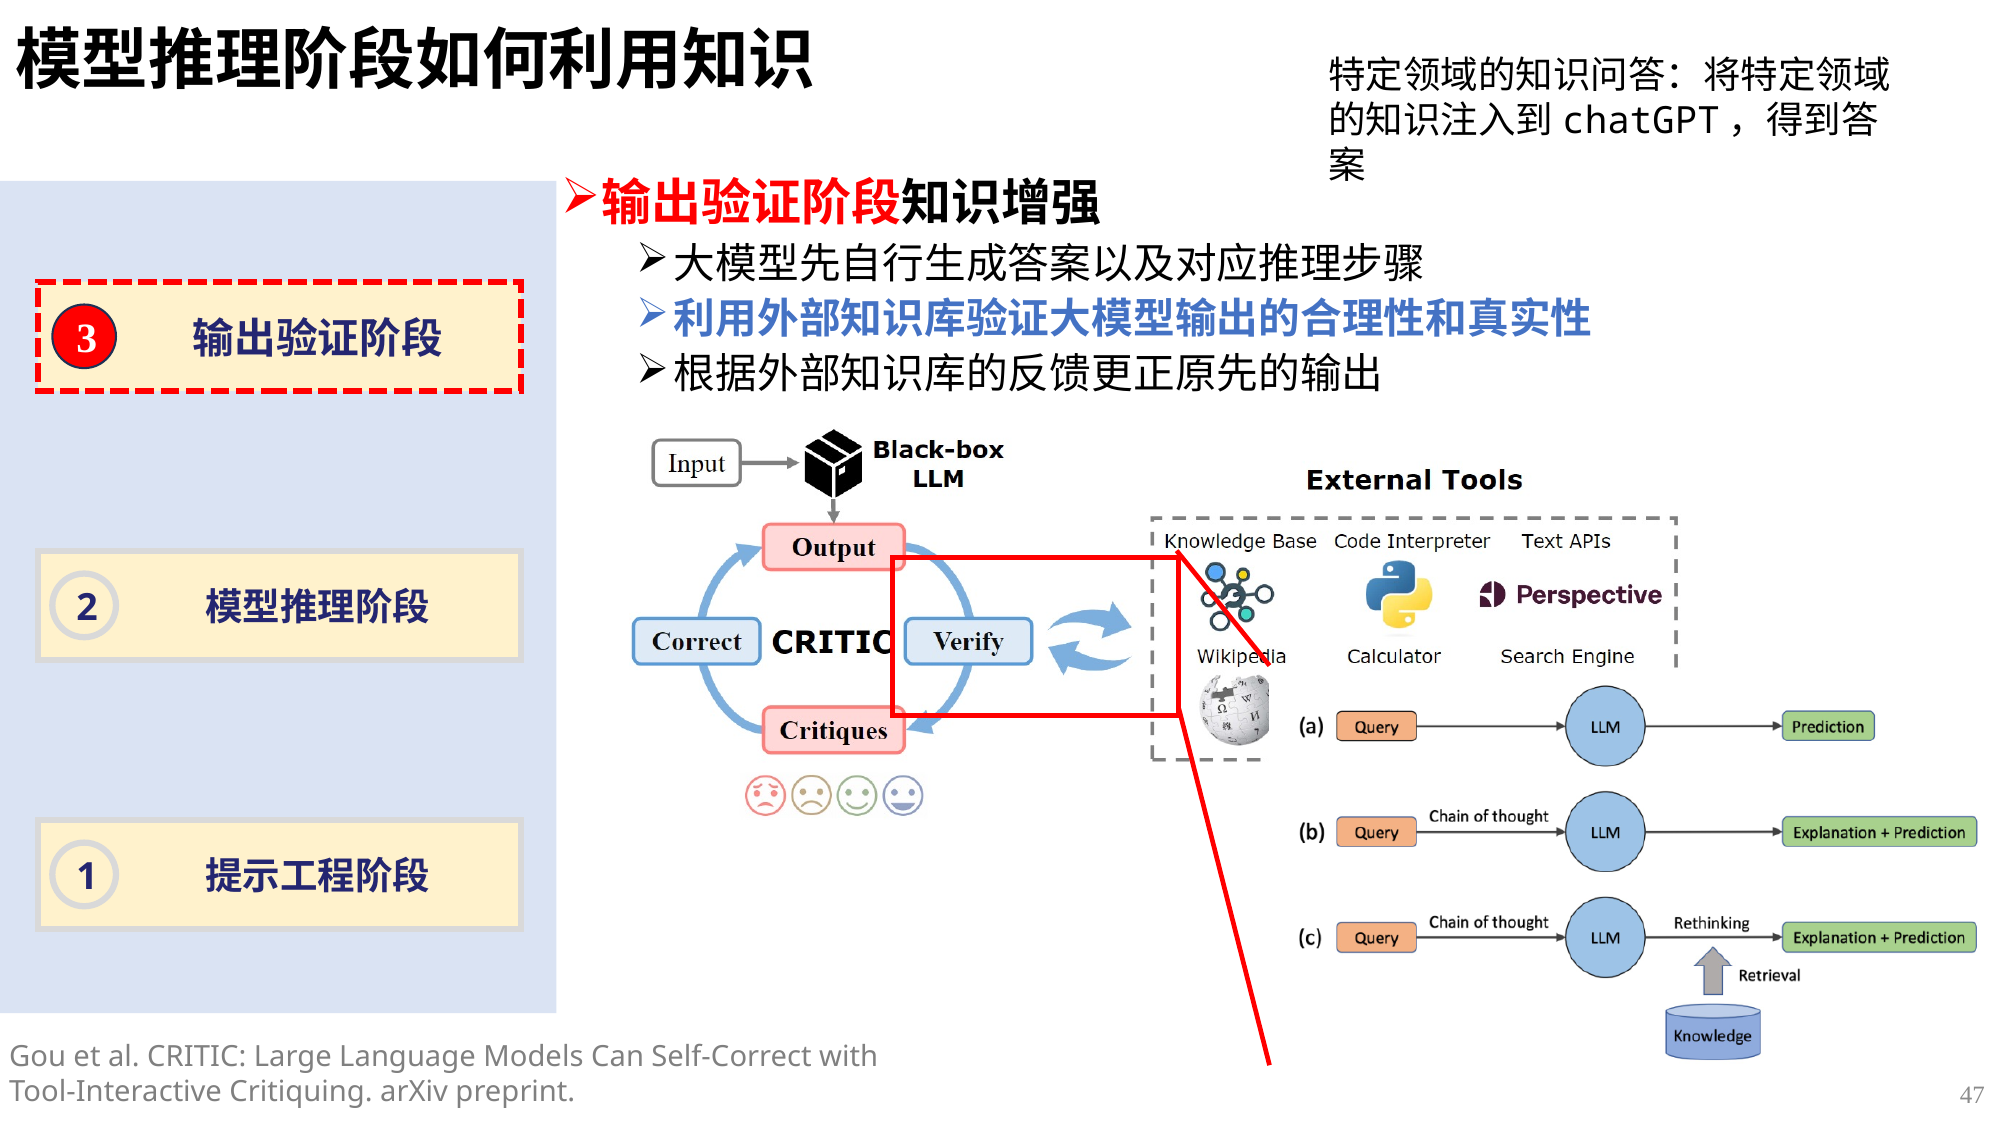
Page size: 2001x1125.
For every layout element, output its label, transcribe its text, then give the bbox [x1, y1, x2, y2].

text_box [37, 819, 521, 930]
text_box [1176, 550, 1270, 666]
list 输出验证阶段知识增强 大模型先自行生成答案以及对应推理步骤 利用外部知识库验证大模型输出的合理性和真实性 根据外部知识库的反馈更正原先的输出 [546, 170, 1962, 1014]
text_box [37, 281, 521, 392]
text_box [1178, 708, 1270, 1066]
title 模型推理阶段如何利用知识 [0, 6, 1325, 119]
slide_number 47 [1550, 1063, 2000, 1124]
text_box Gou et al. CRITIC: Large Language Models Can Self-Correct with Tool-Interactive Critiquing. arXiv preprint. [0, 1030, 963, 1115]
text_box [0, 180, 546, 1014]
picture [629, 426, 1988, 1066]
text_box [37, 550, 521, 661]
text_box 特定领域的知识问答：将特定领域的知识注入到chatGPT，得到答案 [1313, 43, 1922, 194]
